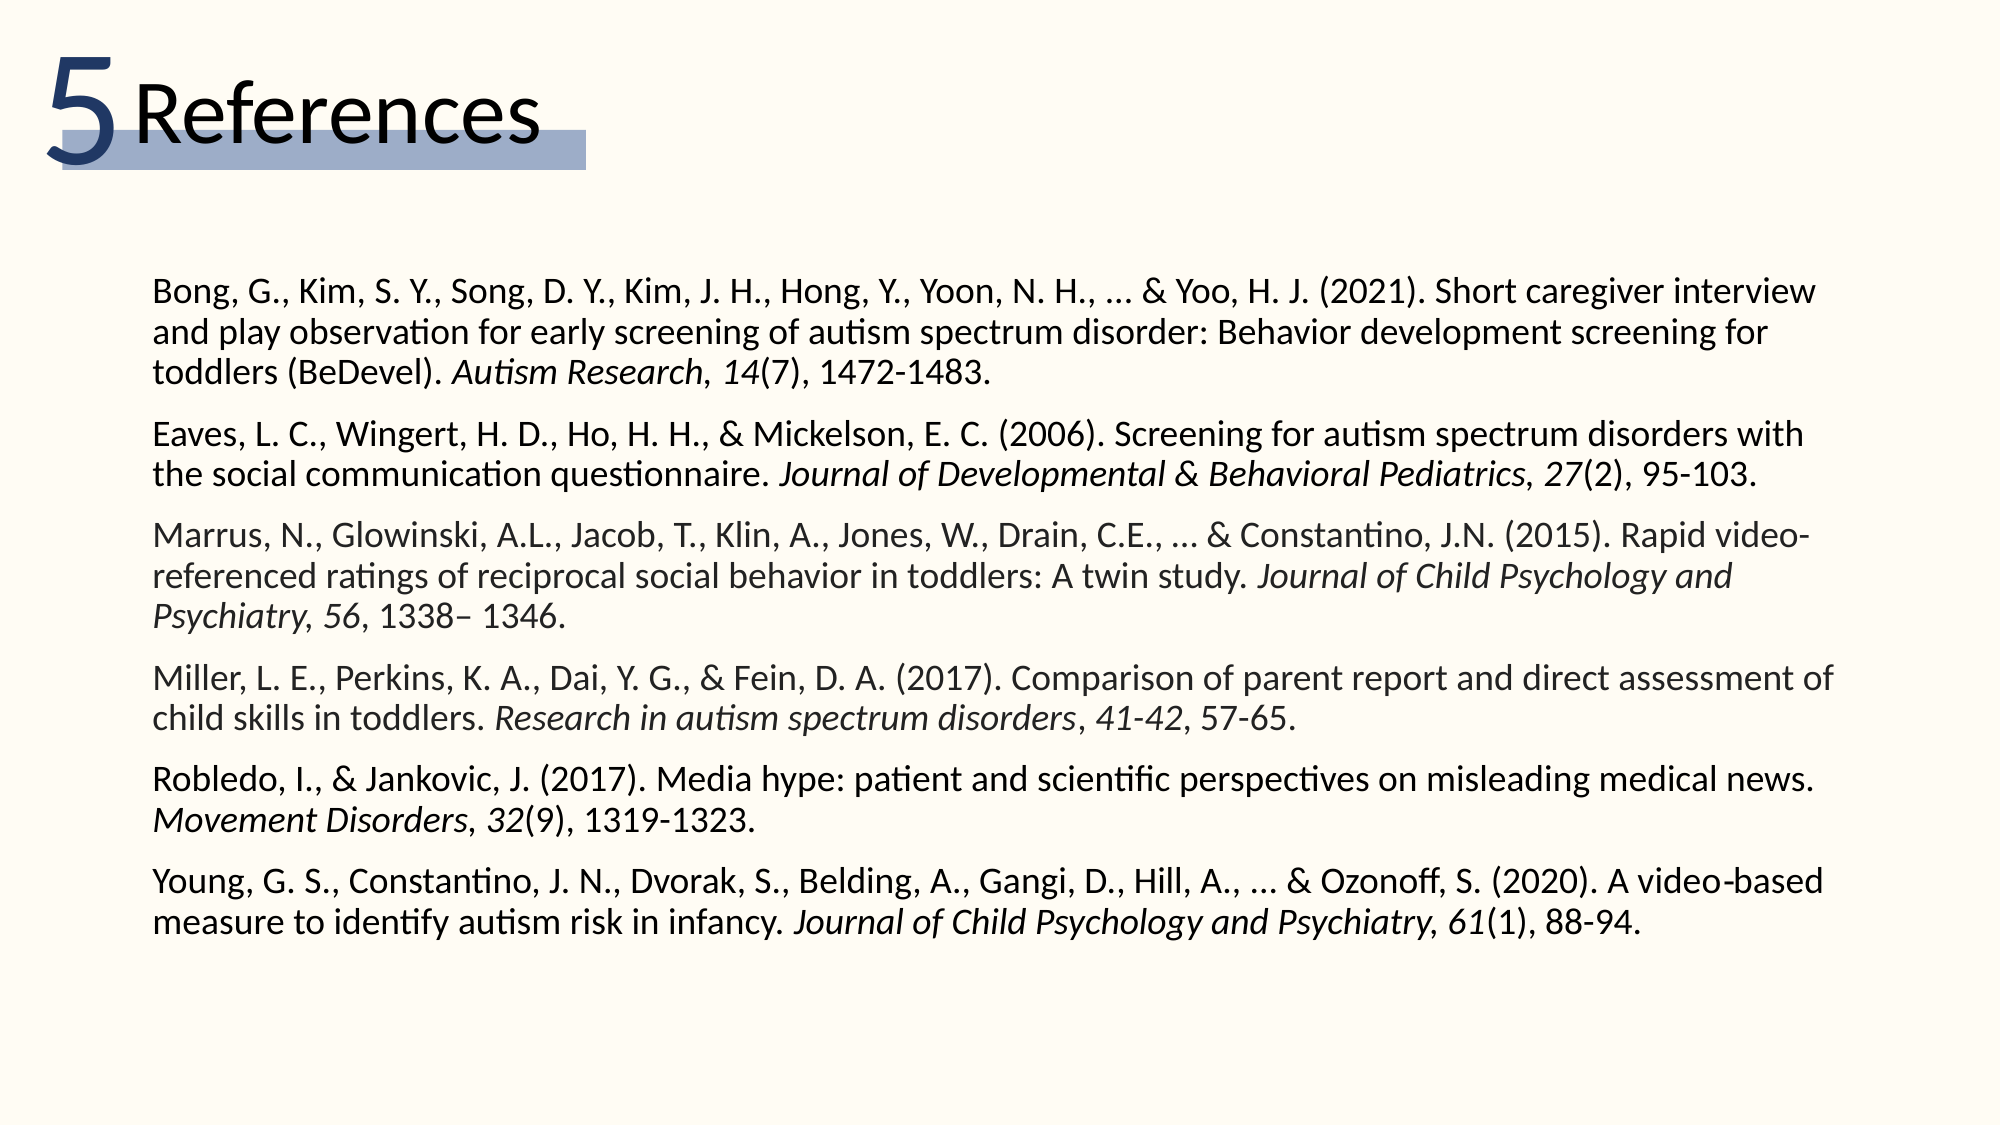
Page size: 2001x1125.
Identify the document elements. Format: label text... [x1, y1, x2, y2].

text_box References [118, 47, 587, 182]
list Bong, G., Kim, S. Y., Song, D. Y., Kim, J. H., Hong, Y., Yoon, N. H., ... & Yoo, H. J. (2021). Short caregiver interview and play observation for early screening of autism spectrum disorder: Behavior development screening for toddlers (BeDevel). Autism Research, 14(7), 1472-1483. Eaves, L. C., Wingert, H. D., Ho, H. H., & Mickelson, E. C. (2006). Screening for autism spectrum disorders with the social communication questionnaire. Journal of Developmental & Behavioral Pediatrics, 27(2), 95-103. Marrus, N., Glowinski, A.L., Jacob, T., Klin, A., Jones, W., Drain, C.E., … & Constantino, J.N. (2015). Rapid video-referenced ratings of reciprocal social behavior in toddlers: A twin study. Journal of Child Psychology and Psychiatry, 56, 1338– 1346. Miller, L. E., Perkins, K. A., Dai, Y. G., & Fein, D. A. (2017). Comparison of parent report and direct assessment of child skills in toddlers. Research in autism spectrum disorders, 41-42, 57-65. Robledo, I., & Jankovic, J. (2017). Media hype: patient and scientific perspectives on misleading medical news. Movement Disorders, 32(9), 1319-1323. Young, G. S., Constantino, J. N., Dvorak, S., Belding, A., Gangi, D., Hill, A., ... & Ozonoff, S. (2020). A video‐based measure to identify autism risk in infancy. Journal of Child Psychology and Psychiatry, 61(1), 88-94. [137, 264, 1863, 978]
text_box 5 [24, 0, 139, 206]
